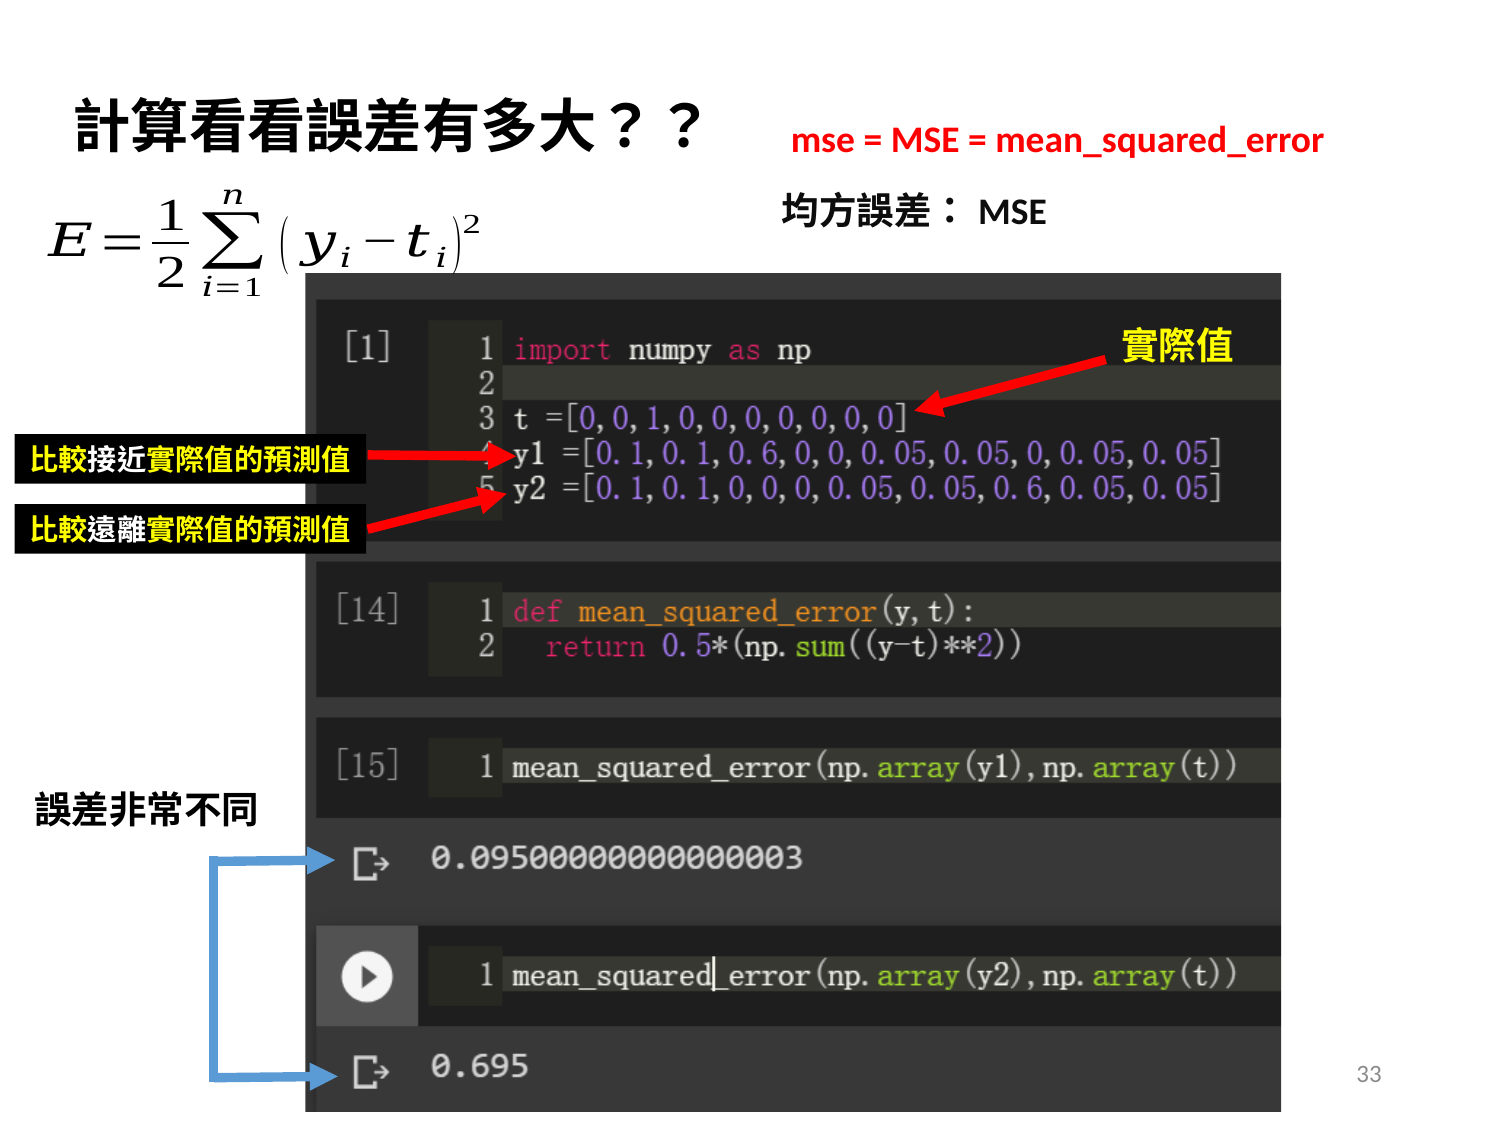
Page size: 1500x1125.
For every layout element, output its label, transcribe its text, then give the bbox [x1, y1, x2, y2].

text_box mse = MSE = mean_squared_error [776, 107, 1341, 168]
text_box 計算看看誤差有多大？？ [57, 82, 729, 167]
text_box 比較接近實際值的預測值 [14, 434, 305, 484]
slide_number 33 [1282, 1042, 1397, 1103]
text_box 誤差非常不同 [19, 778, 275, 839]
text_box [914, 359, 1106, 411]
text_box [367, 493, 507, 530]
picture [305, 273, 1282, 1112]
text_box 均方誤差：MSE [766, 179, 1062, 240]
text_box 比較遠離實際值的預測值 [14, 504, 305, 554]
